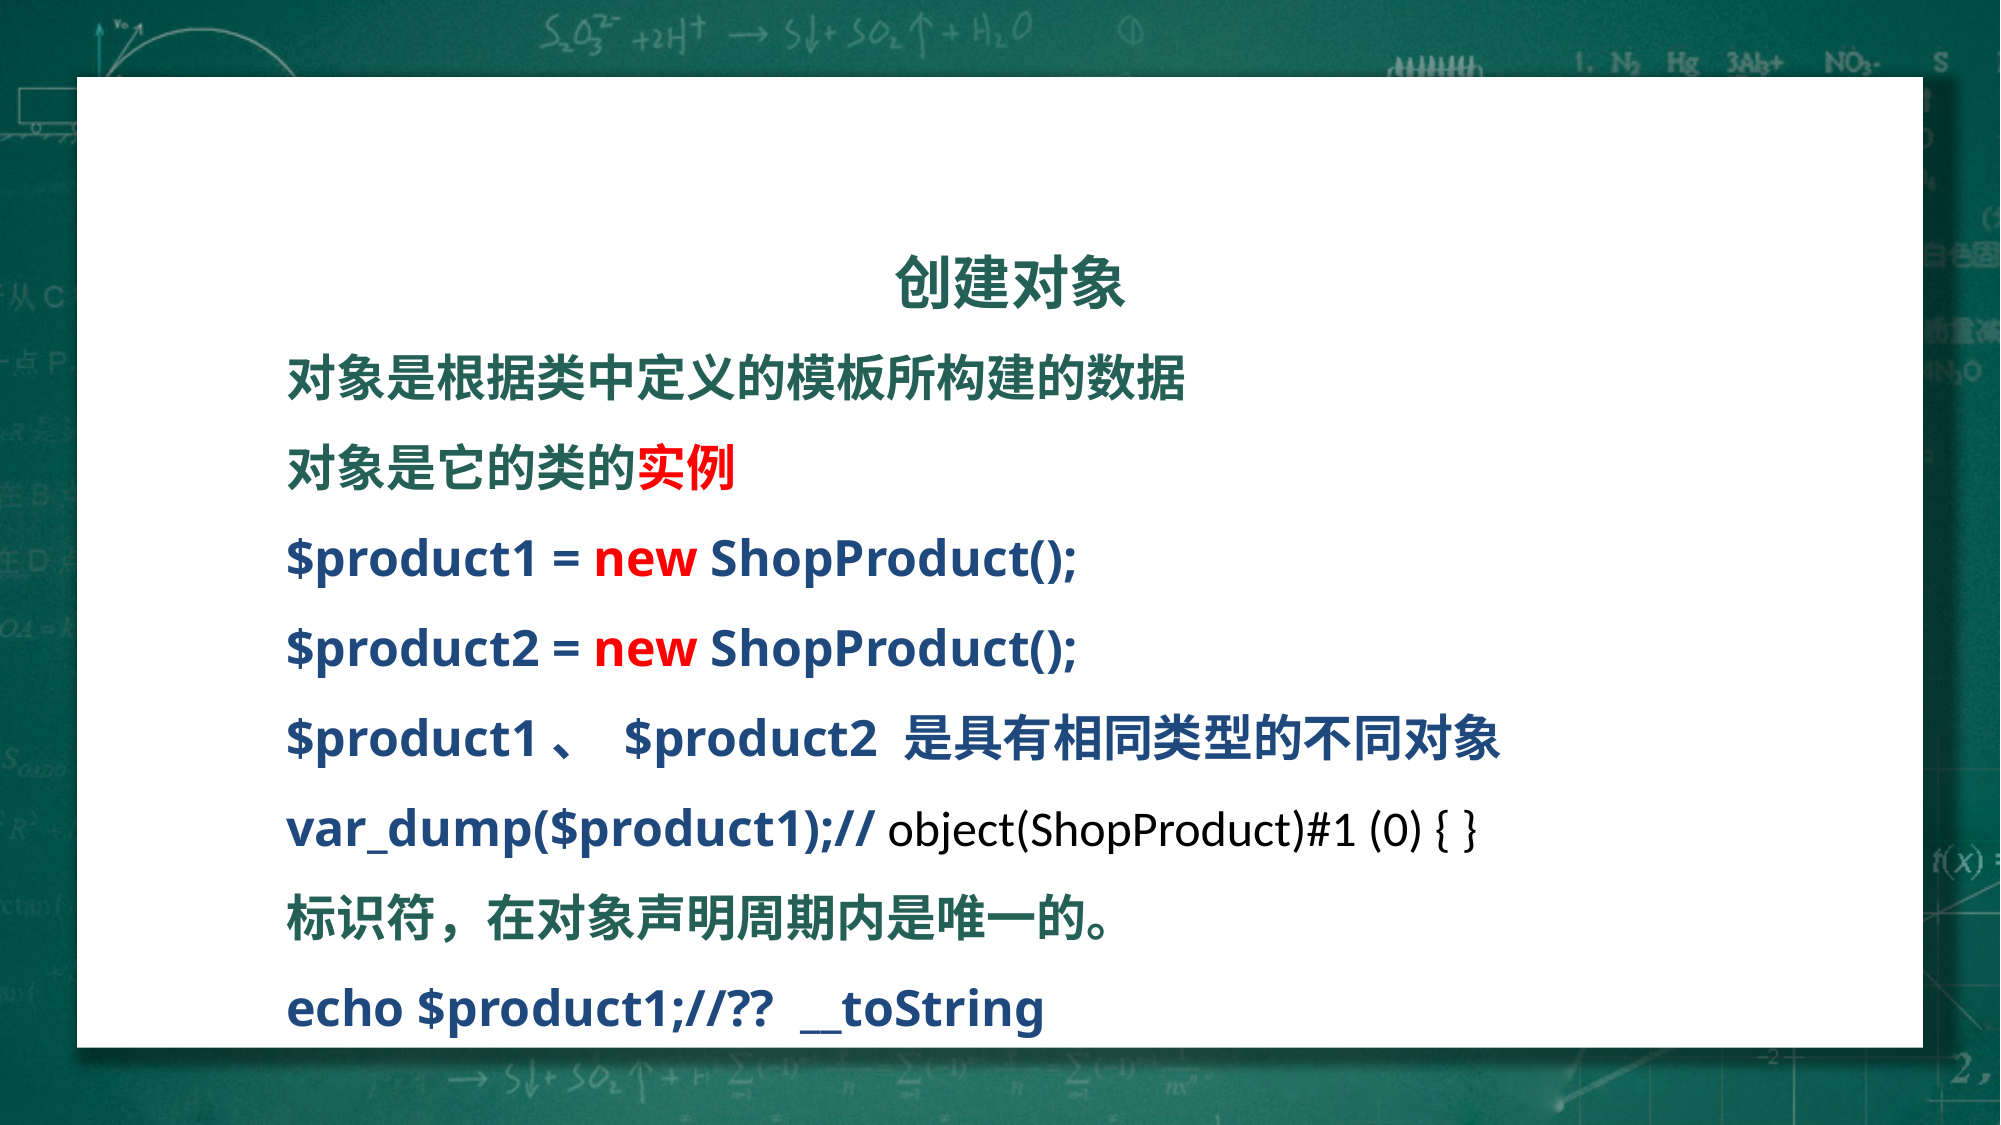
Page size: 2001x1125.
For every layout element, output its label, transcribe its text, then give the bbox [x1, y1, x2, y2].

picture [0, 0, 2000, 1125]
text_box 创建对象 对象是根据类中定义的模板所构建的数据 对象是它的类的实例 $product1 = new ShopProduct(); $product2 = new ShopProduct(); $product1、 $product2 是具有相同类型的不同对象 var_dump($product1);// object(ShopProduct)#1 (0) { } 标识符，在对象声明周期内是唯一的。 echo $product1;//?? __toString [271, 203, 1752, 1125]
